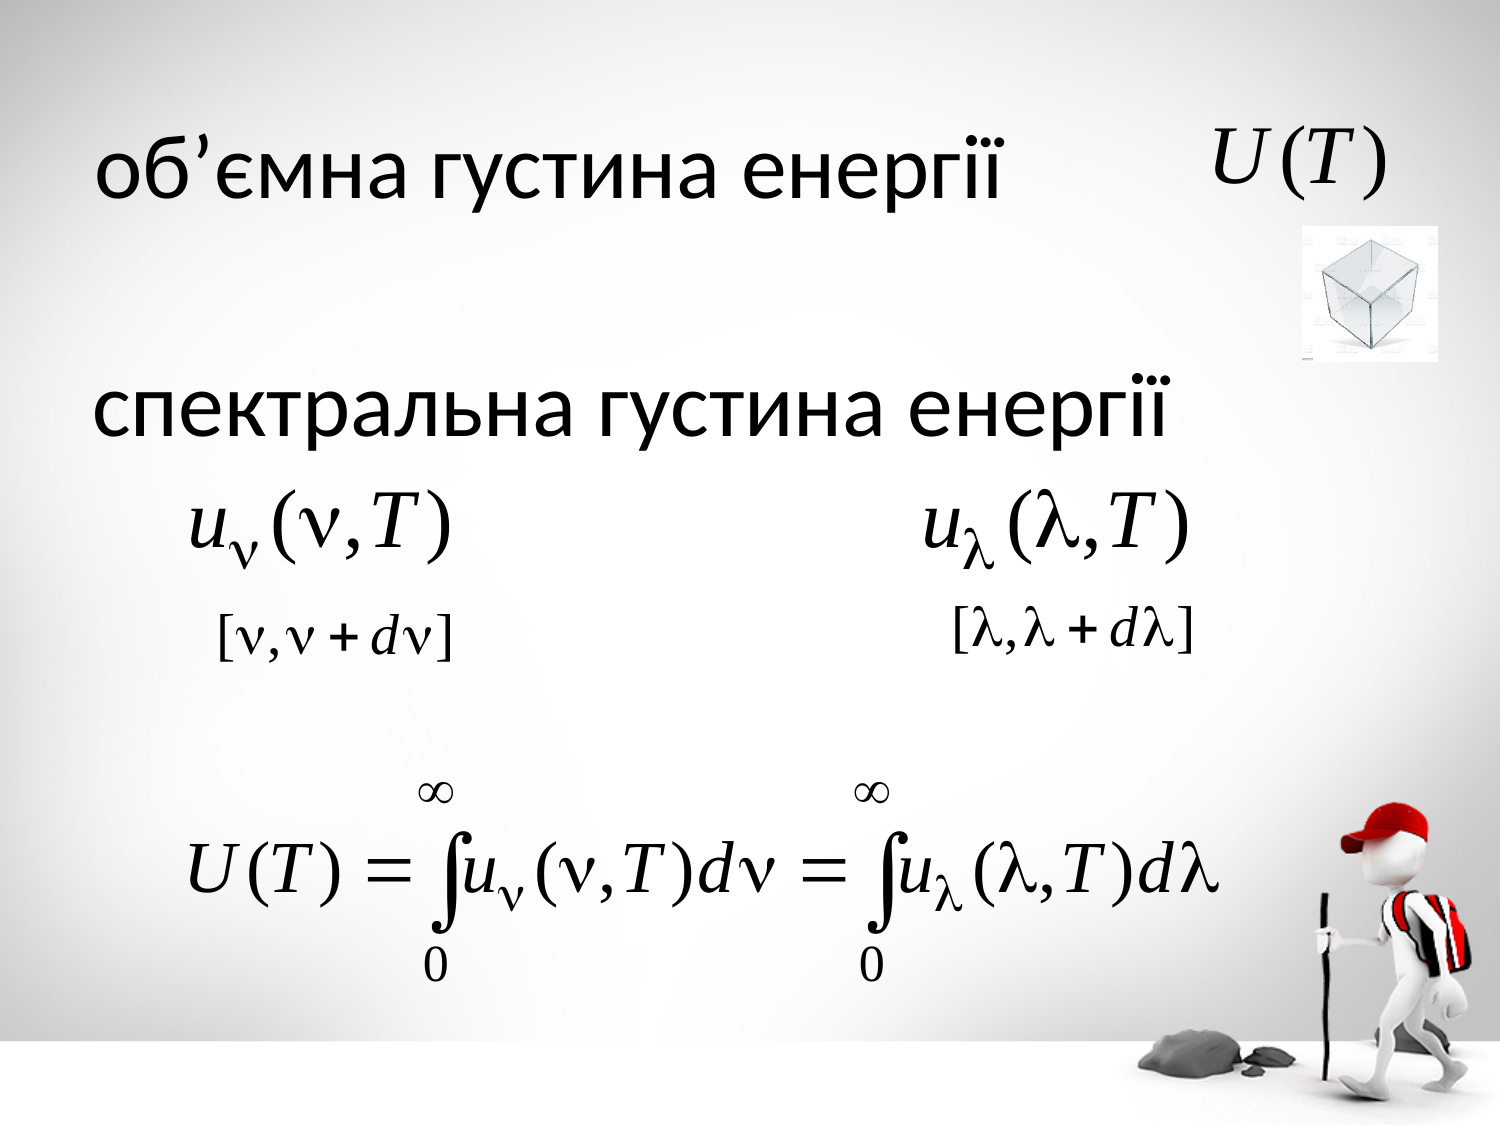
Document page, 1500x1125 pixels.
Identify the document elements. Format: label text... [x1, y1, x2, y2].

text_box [1212, 119, 1392, 208]
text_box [920, 478, 1194, 576]
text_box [187, 478, 457, 576]
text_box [953, 602, 1194, 663]
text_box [187, 762, 1224, 987]
picture [0, 0, 1500, 1125]
text_box спектральна густина енергії [77, 337, 1187, 463]
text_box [218, 609, 455, 671]
text_box об’ємна густина енергії [79, 99, 1020, 225]
